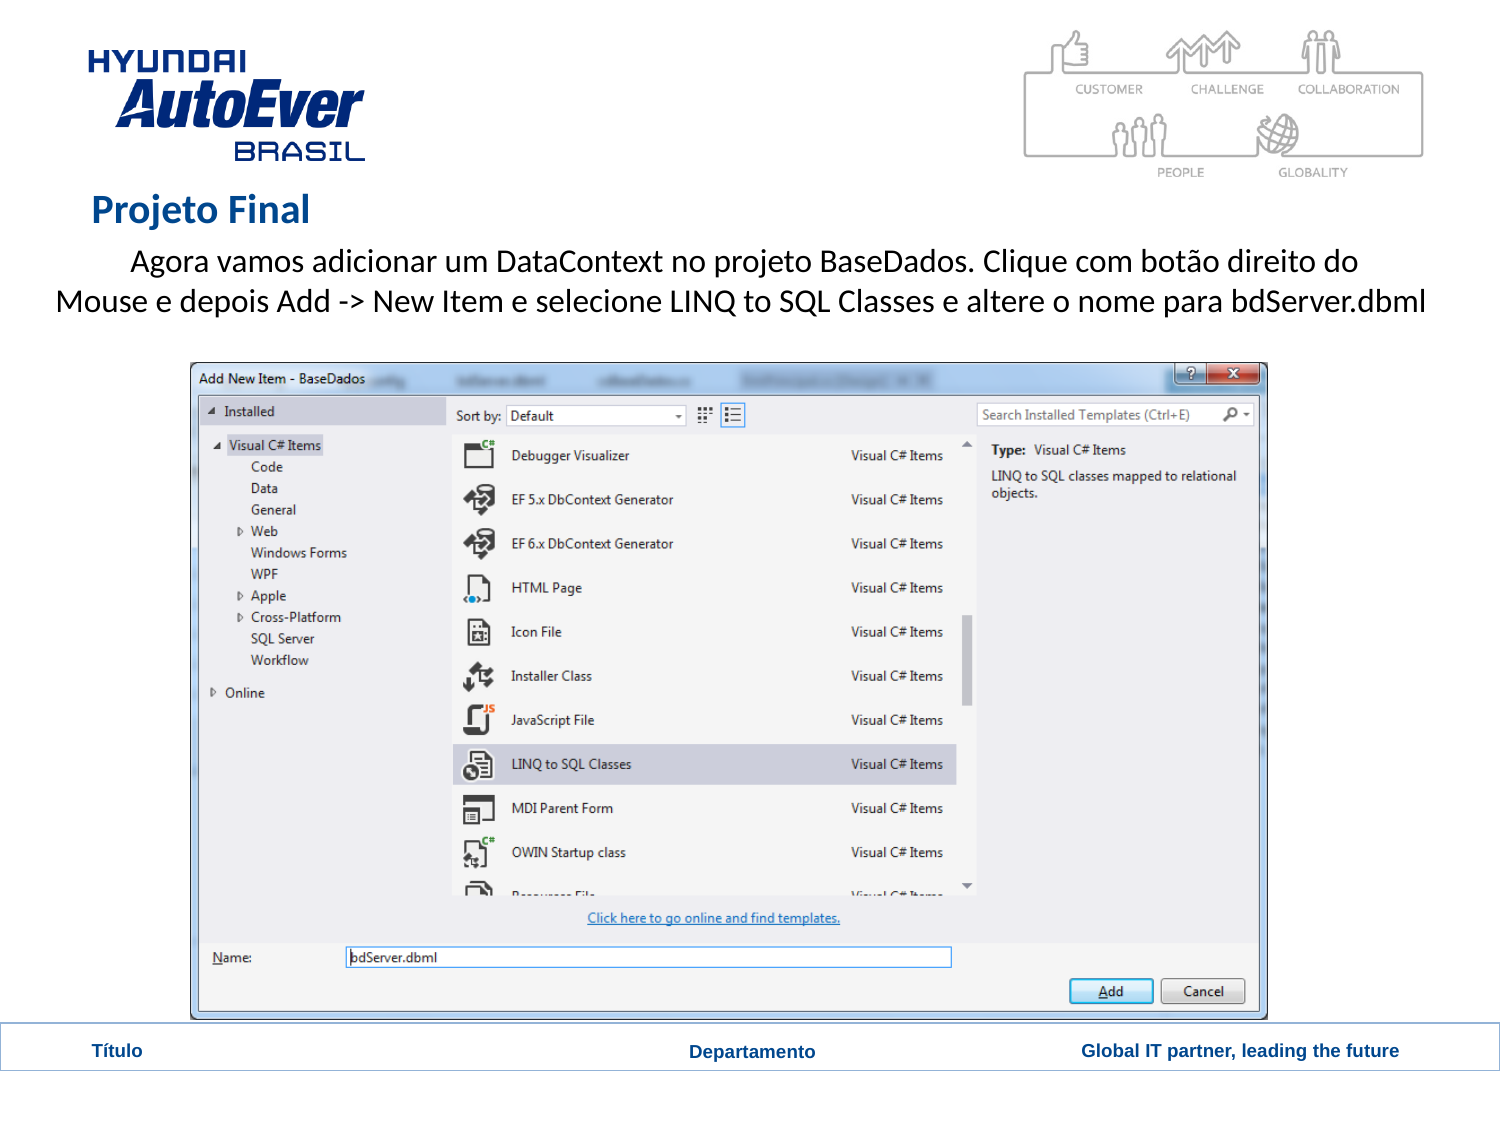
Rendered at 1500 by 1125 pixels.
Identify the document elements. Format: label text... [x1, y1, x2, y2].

picture [115, 79, 365, 161]
picture [88, 50, 349, 78]
title Projeto Final [76, 182, 999, 232]
picture [1022, 23, 1424, 185]
list Agora vamos adicionar um DataContext no projeto BaseDados. Clique com botão direito do Mouse e depois Add -> New Item e selecione LINQ to SQL Classes e altere o nome para bdServer.dbml [40, 232, 1457, 1020]
picture [189, 362, 1269, 1020]
